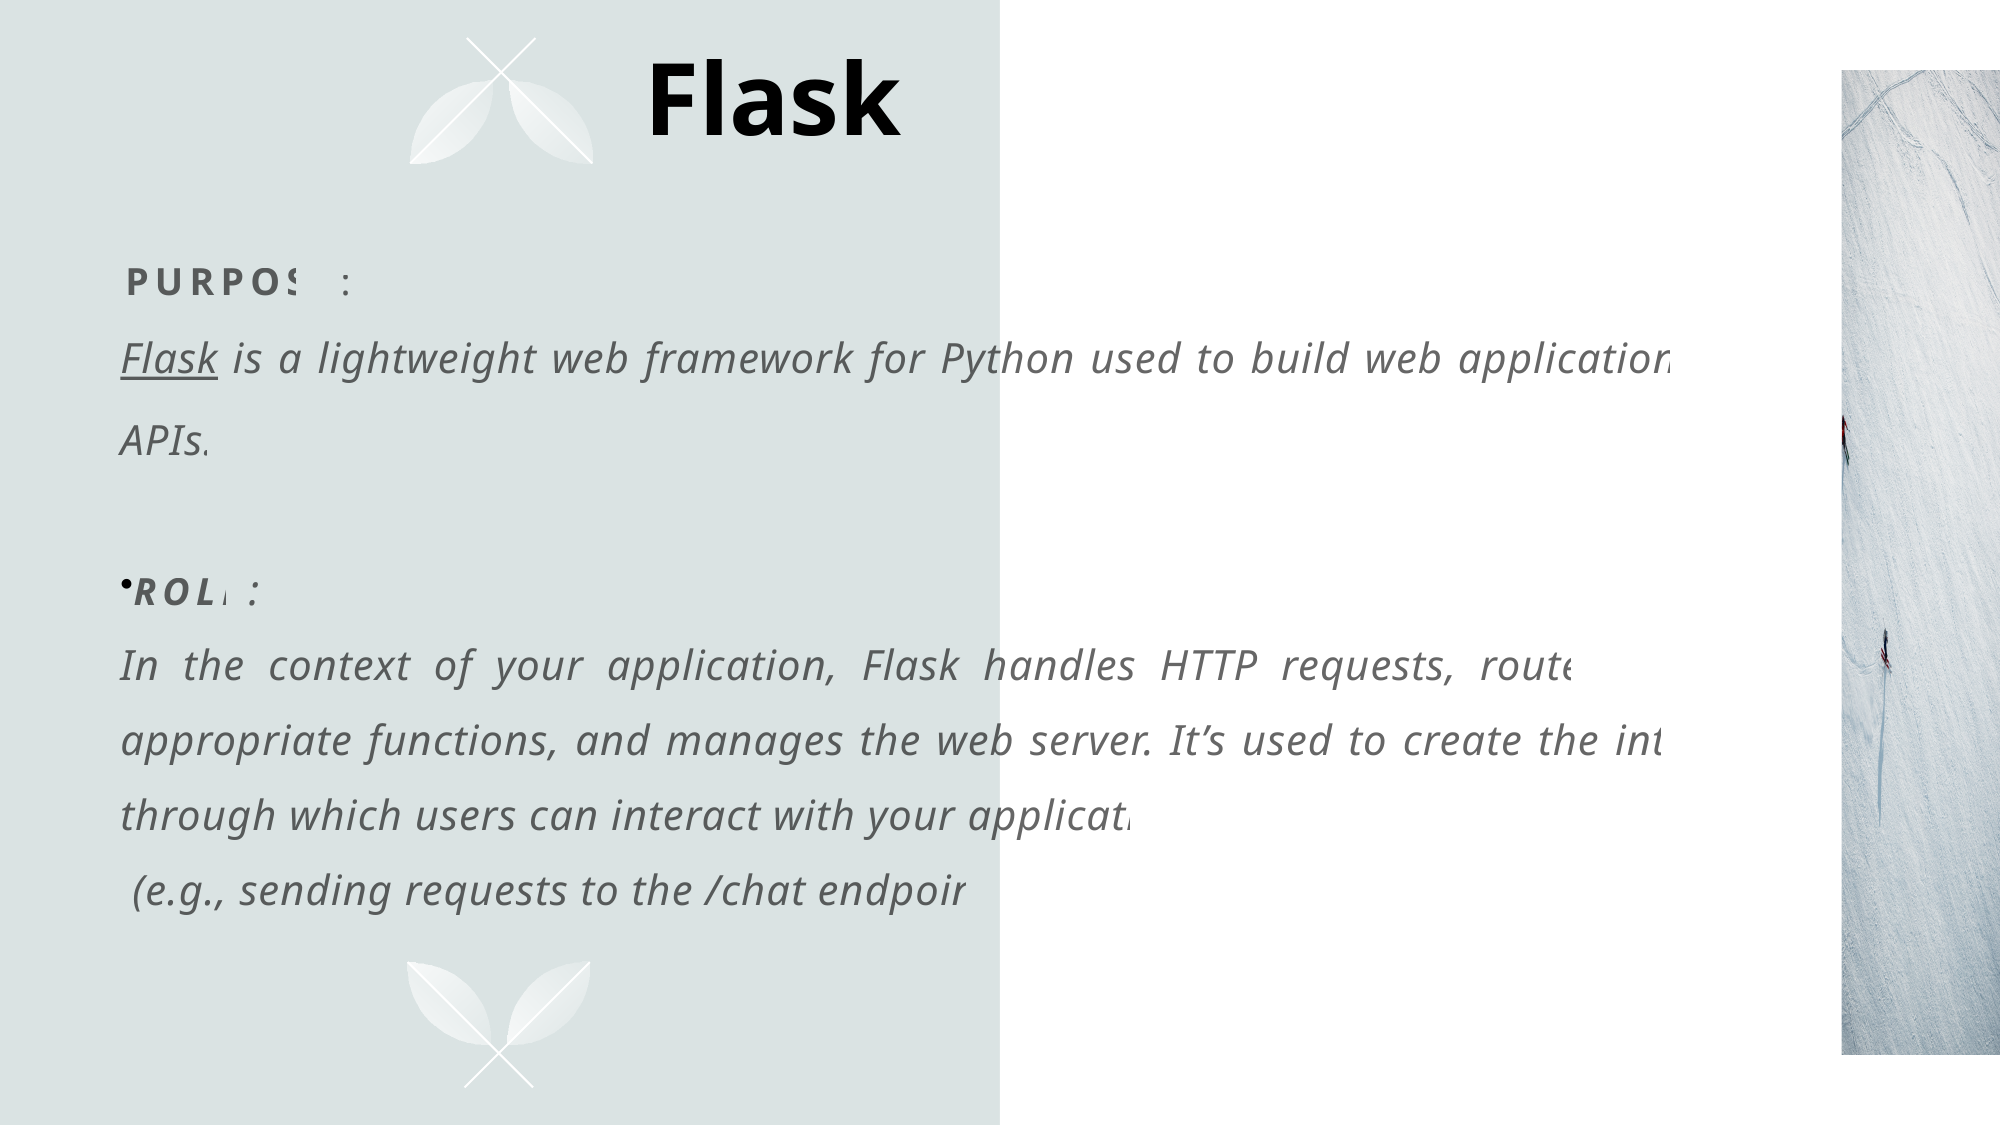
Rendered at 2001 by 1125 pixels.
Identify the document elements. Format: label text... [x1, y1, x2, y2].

title Flask [0, 22, 1547, 164]
subtitle Purpose: Flask is a lightweight web framework for Python used to build web applications and APIs. Role: In the context of your application, Flask handles HTTP requests, routes them to appropriate functions, and manages the web server. It’s used to create the interface through which users can interact with your application (e.g., sending requests to the /chat endpoint). [46, 183, 1805, 967]
picture [1841, 70, 2000, 1055]
